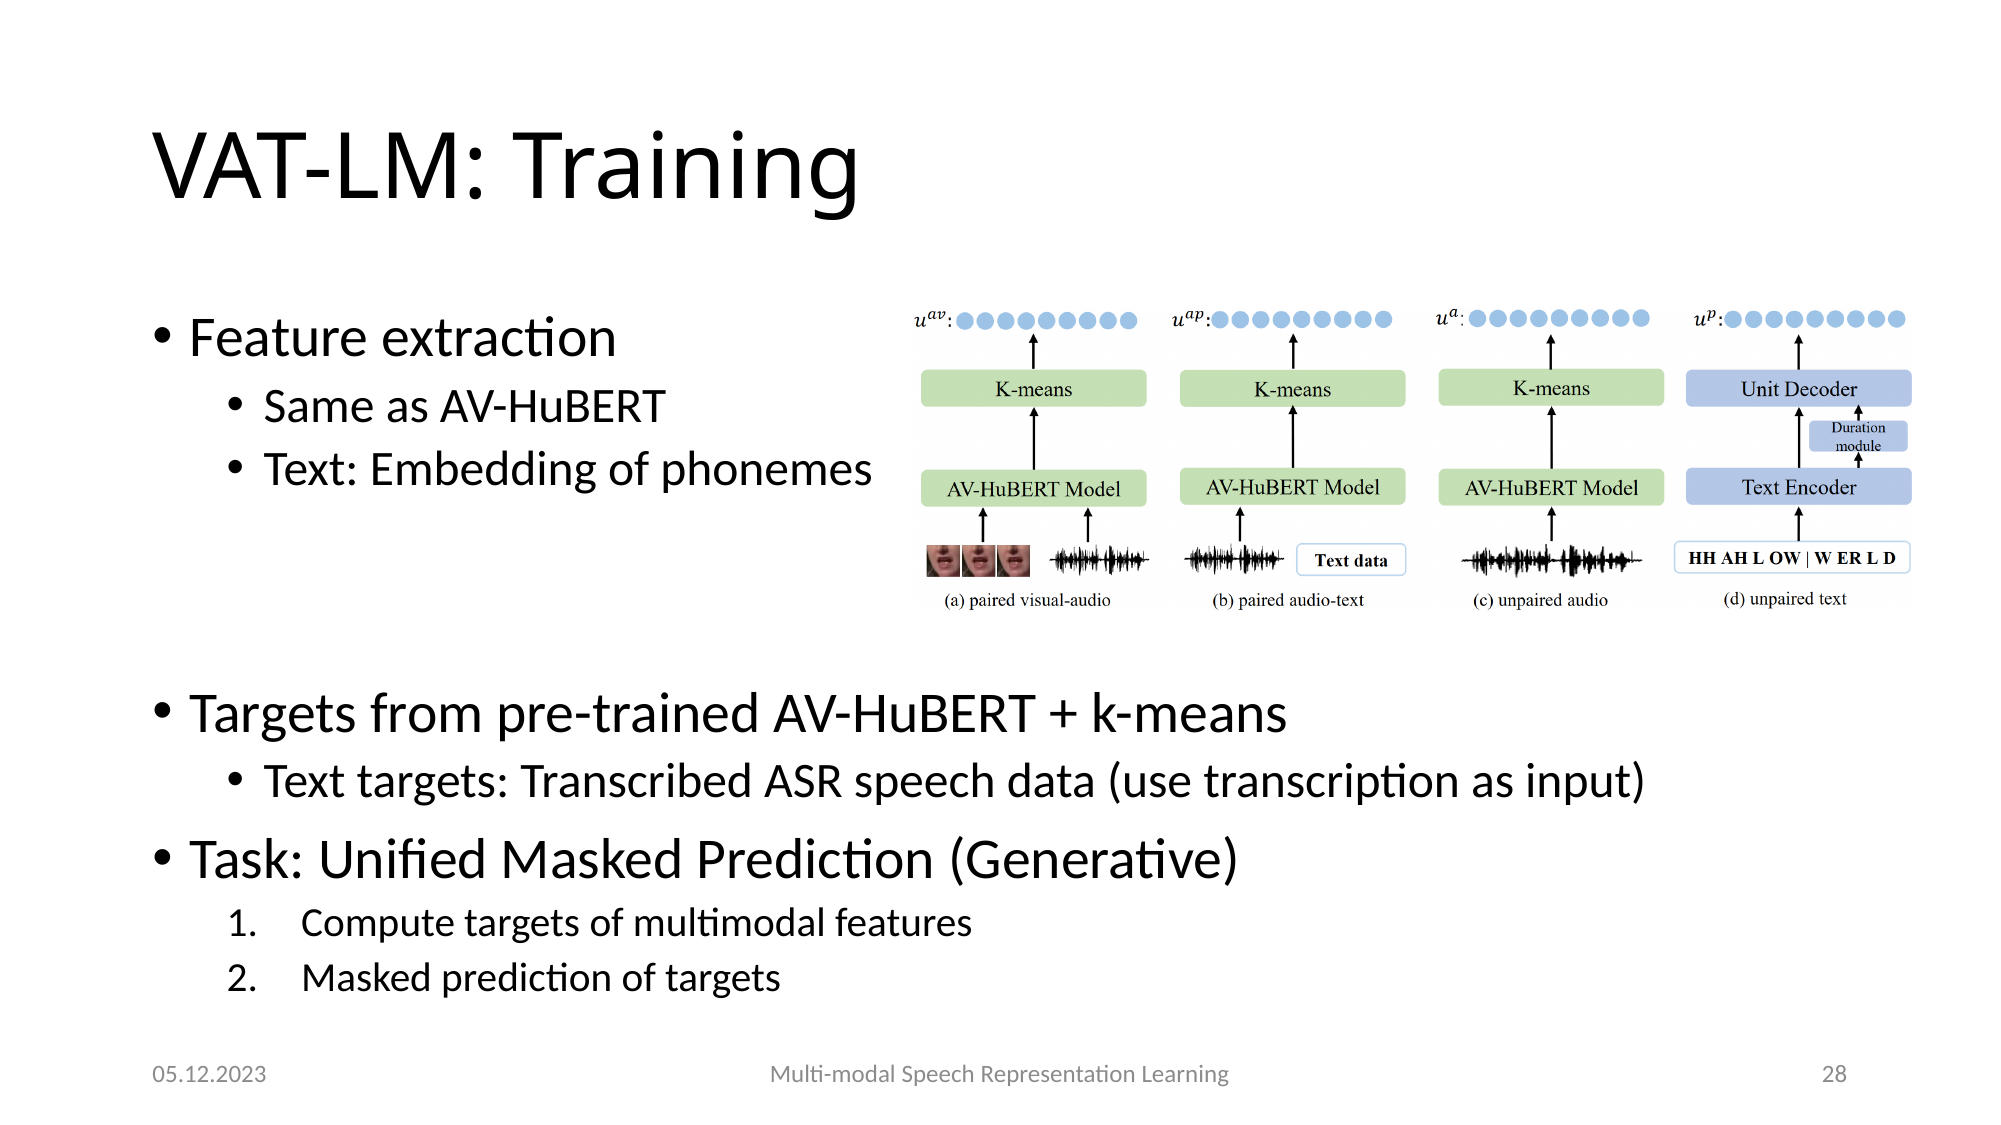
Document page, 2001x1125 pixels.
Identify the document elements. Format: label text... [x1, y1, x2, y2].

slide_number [137, 1042, 588, 1103]
footer Multi-modal Speech Representation Learning [662, 1042, 1338, 1103]
slide_number 28 [1412, 1042, 1863, 1103]
list Feature extraction Same as AV-HuBERT Text: Embedding of phonemes Targets from pre-trained AV-HuBERT + k-means Text targets: Transcribed ASR speech data (use transcription as input) Task: Unified Masked Prediction (Generative) Compute targets of multimodal features Masked prediction of targets [137, 299, 1863, 1014]
title VAT-LM: Training [137, 59, 1863, 278]
picture [912, 306, 1913, 611]
